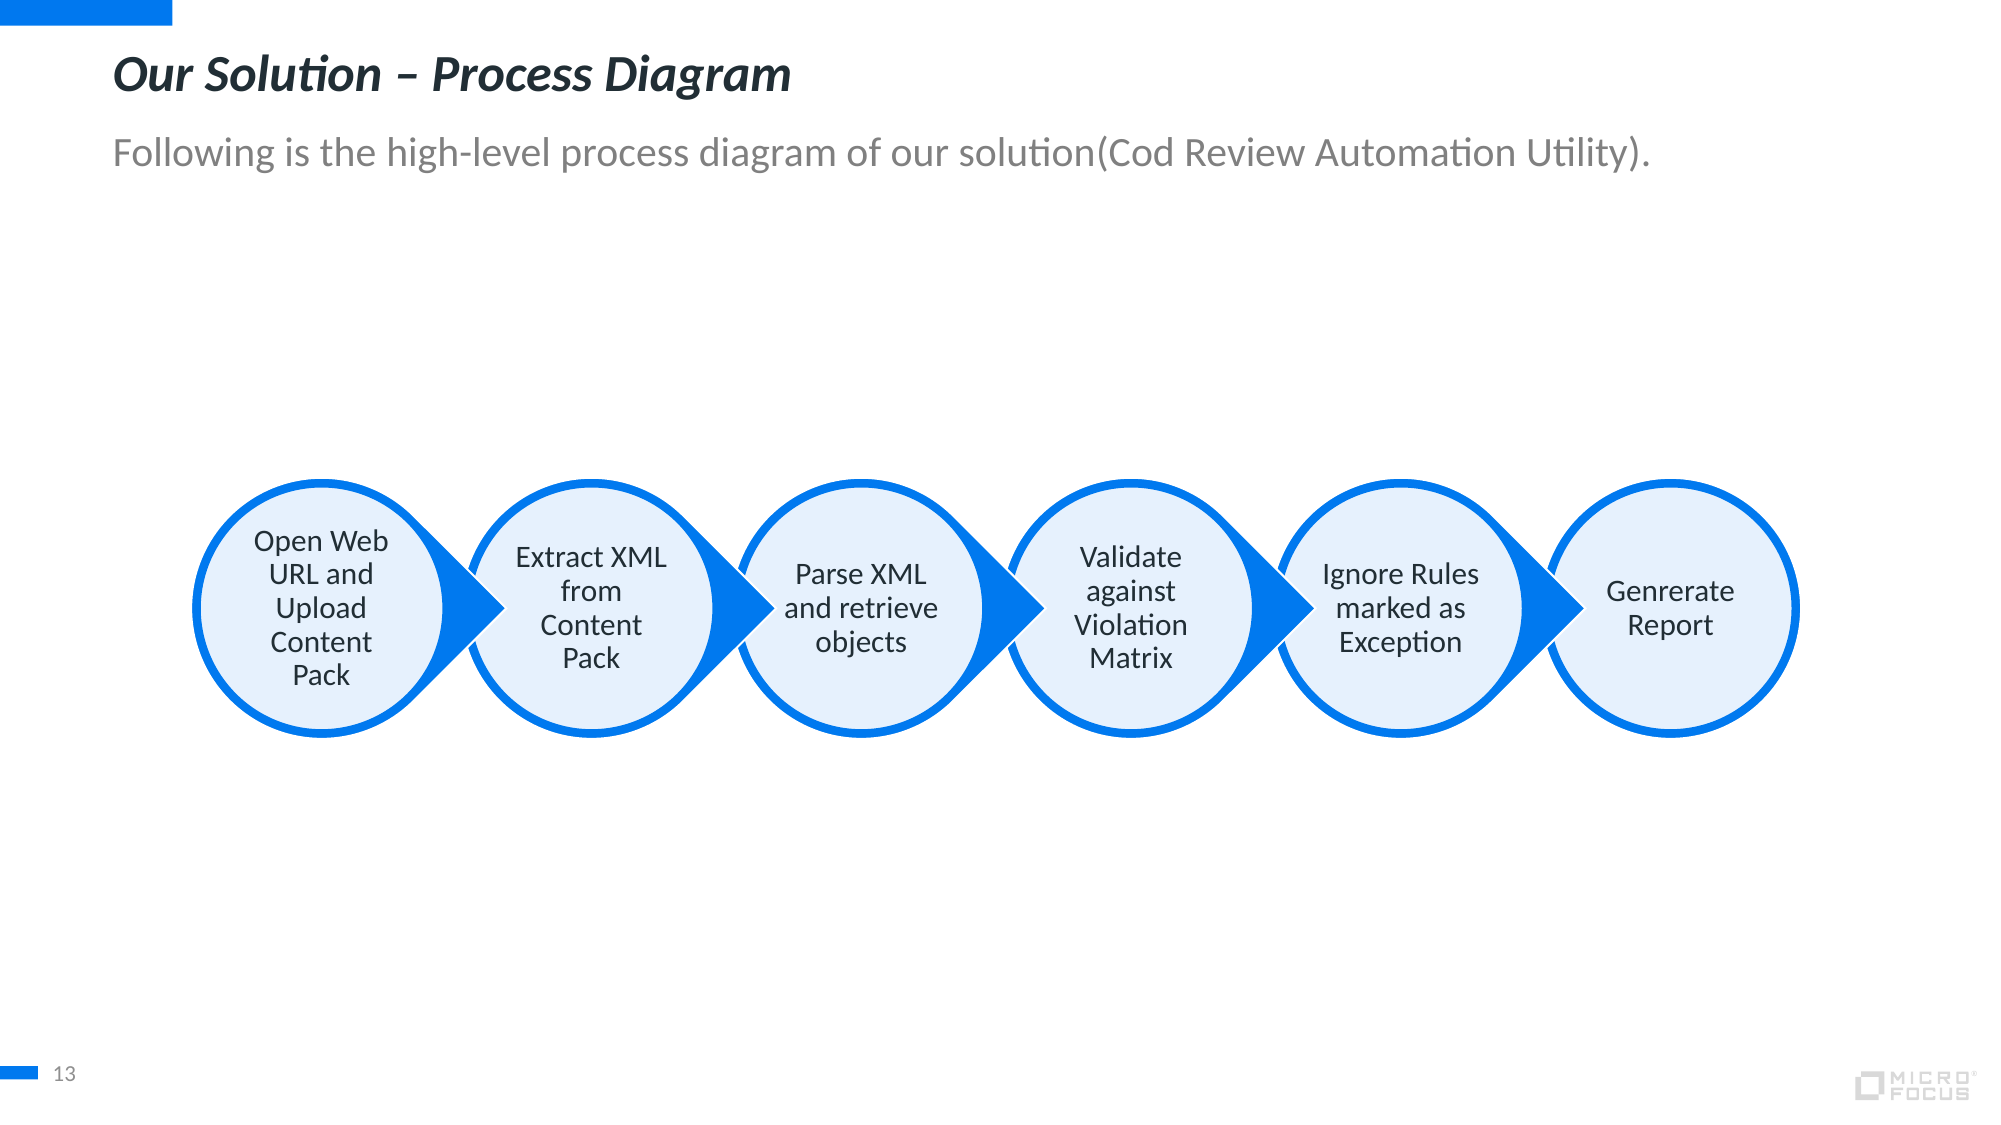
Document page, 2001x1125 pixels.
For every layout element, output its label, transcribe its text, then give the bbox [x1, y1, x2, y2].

slide_number 13 [37, 1042, 98, 1102]
title Our Solution – Process Diagram [97, 38, 1790, 114]
text_box Following is the high-level process diagram of our solution(Cod Review Automation Utility). [97, 117, 1740, 183]
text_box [123, 241, 1815, 975]
